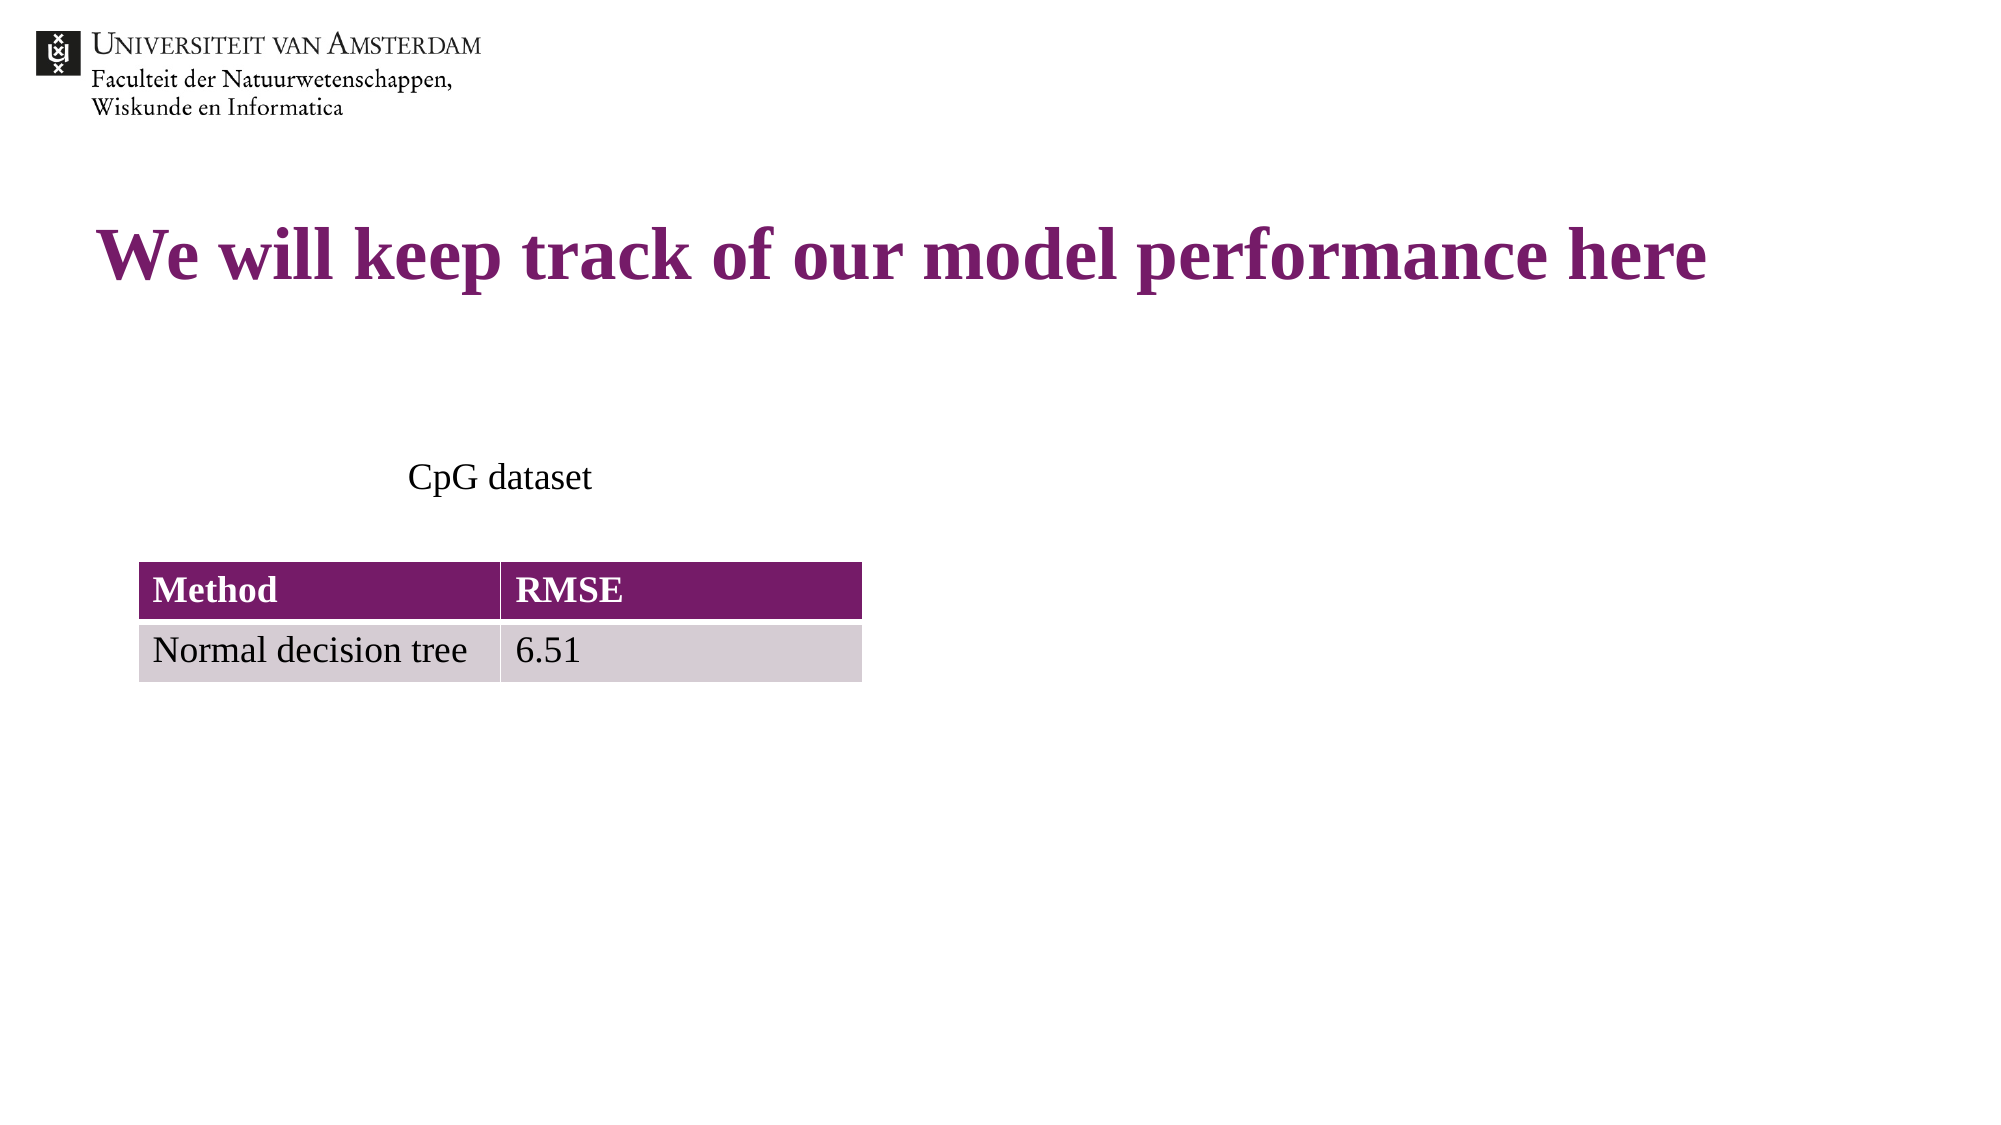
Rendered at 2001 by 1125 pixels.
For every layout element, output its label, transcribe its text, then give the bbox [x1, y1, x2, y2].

title We will keep track of our model performance here [80, 148, 1911, 303]
table_cell 6.51 [501, 625, 862, 682]
table_header RMSE [501, 562, 862, 619]
table_header Method [139, 562, 500, 619]
table_cell Normal decision tree [139, 625, 500, 682]
text_box CpG dataset [393, 444, 608, 505]
picture [36, 31, 481, 121]
